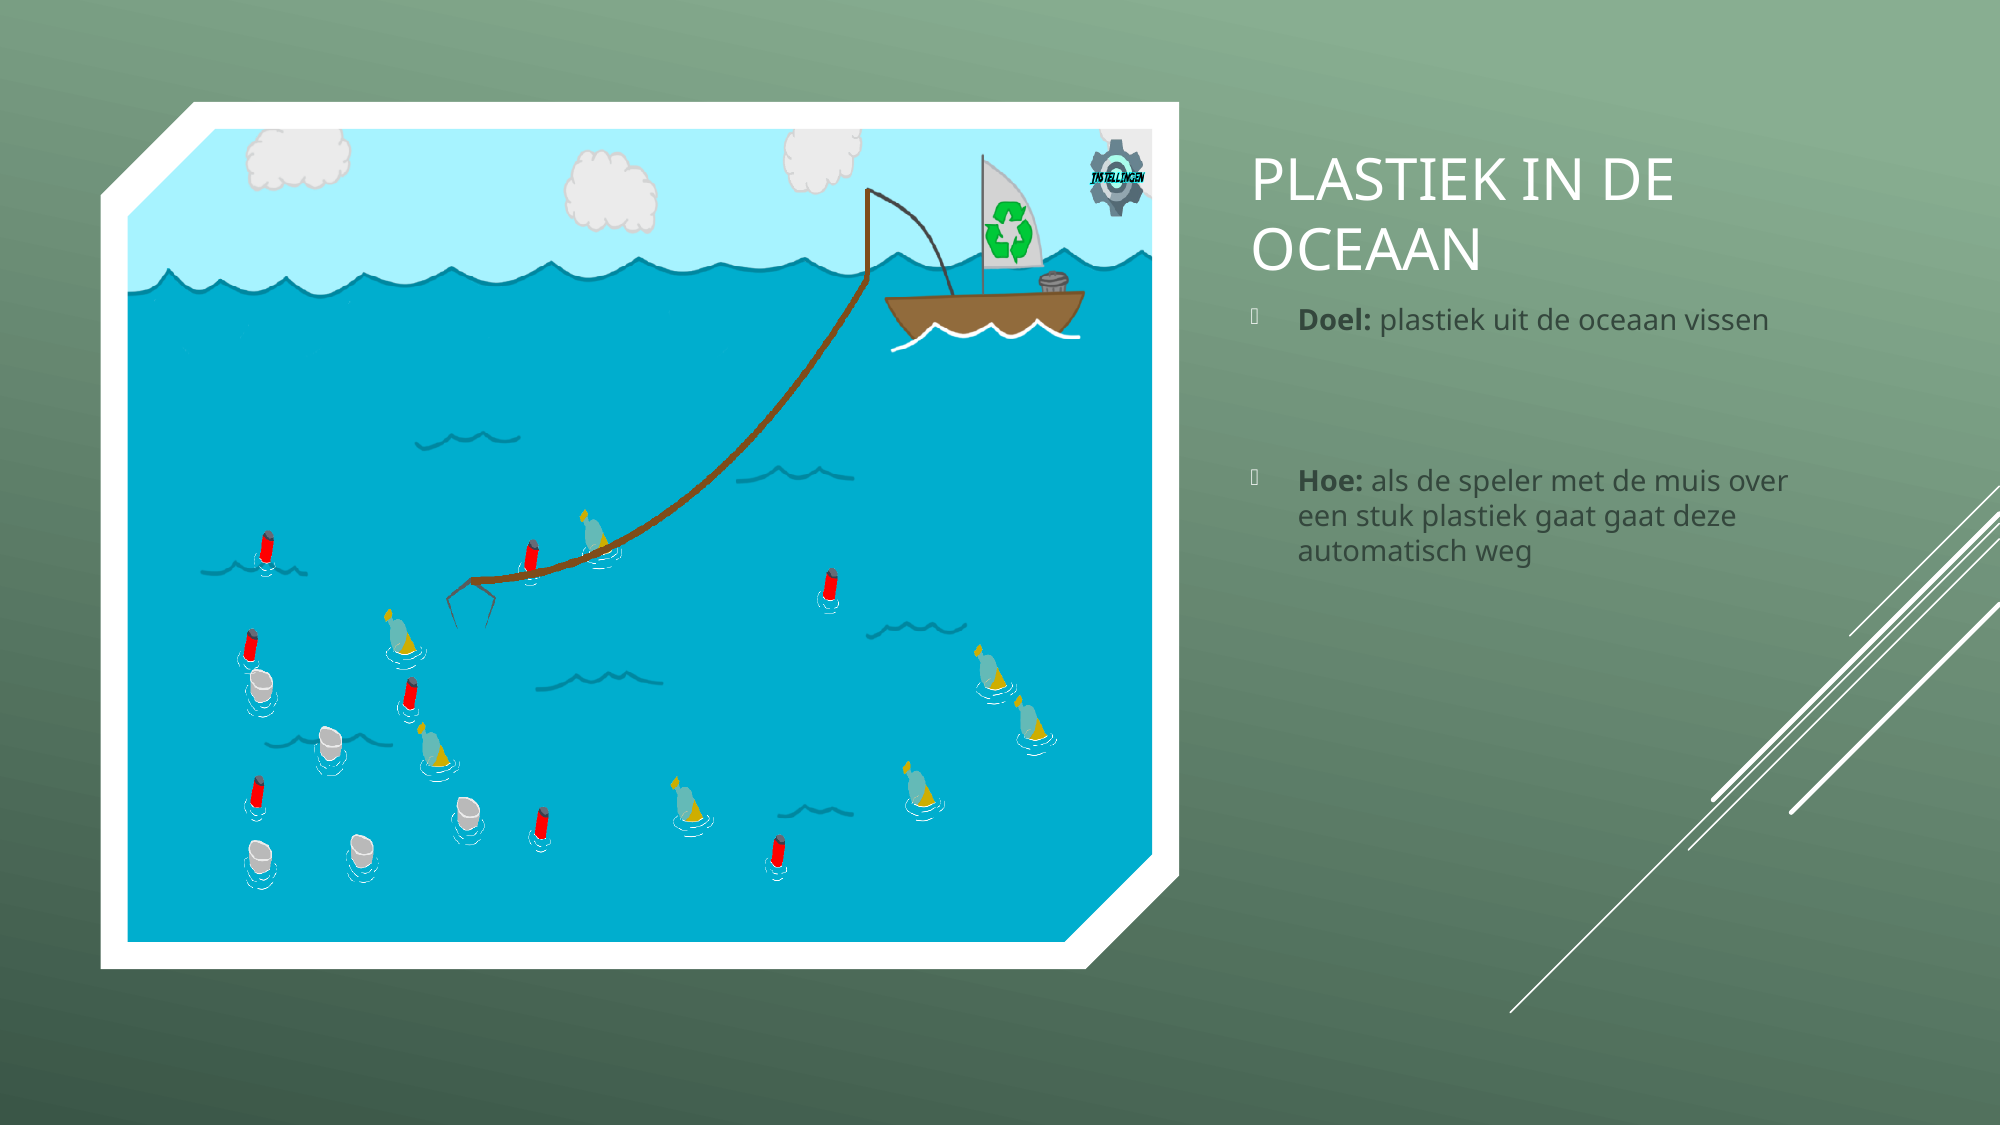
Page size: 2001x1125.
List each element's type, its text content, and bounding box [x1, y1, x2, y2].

text_box [166, 100, 1181, 904]
picture [127, 128, 1153, 943]
text_box Plastiek in de oceaan [1235, 101, 1813, 290]
text_box [0, 0, 2000, 1125]
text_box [1510, 485, 2000, 1013]
text_box Doel: plastiek uit de oceaan vissen Hoe: als de speler met de muis over een stuk plastiek gaat gaat deze automatisch weg [1235, 294, 1807, 798]
text_box [99, 167, 1114, 971]
